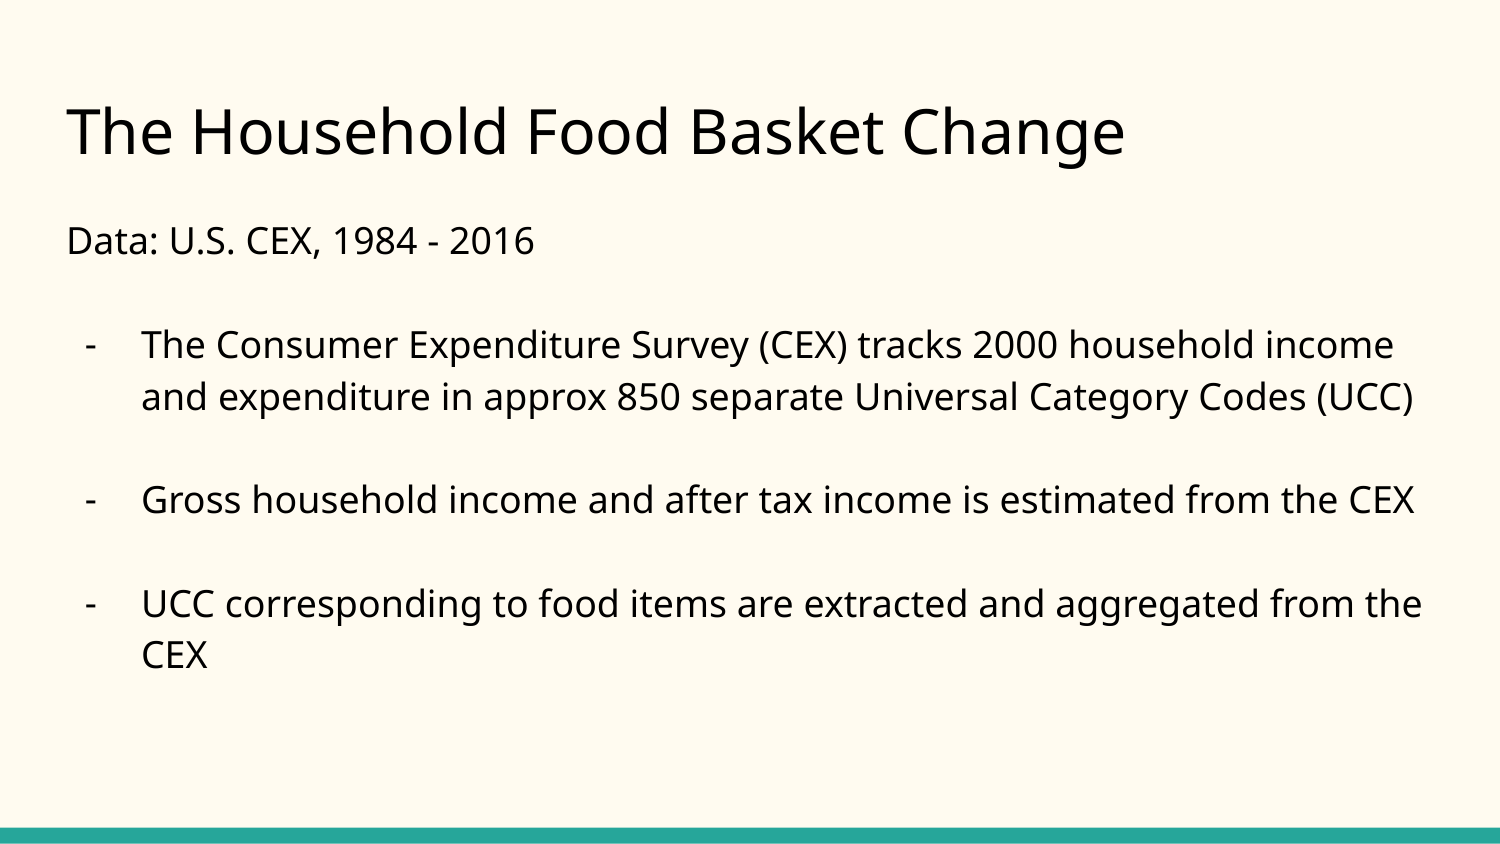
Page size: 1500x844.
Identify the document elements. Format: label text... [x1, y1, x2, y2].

text_box The Household Food Basket Change [51, 65, 1449, 160]
text_box Data: U.S. CEX, 1984 - 2016 The Consumer Expenditure Survey (CEX) tracks 2000 household income and expenditure in approx 850 separate Universal Category Codes (UCC) Gross household income and after tax income is estimated from the CEX UCC corresponding to food items are extracted and aggregated from the CEX [51, 195, 1449, 743]
